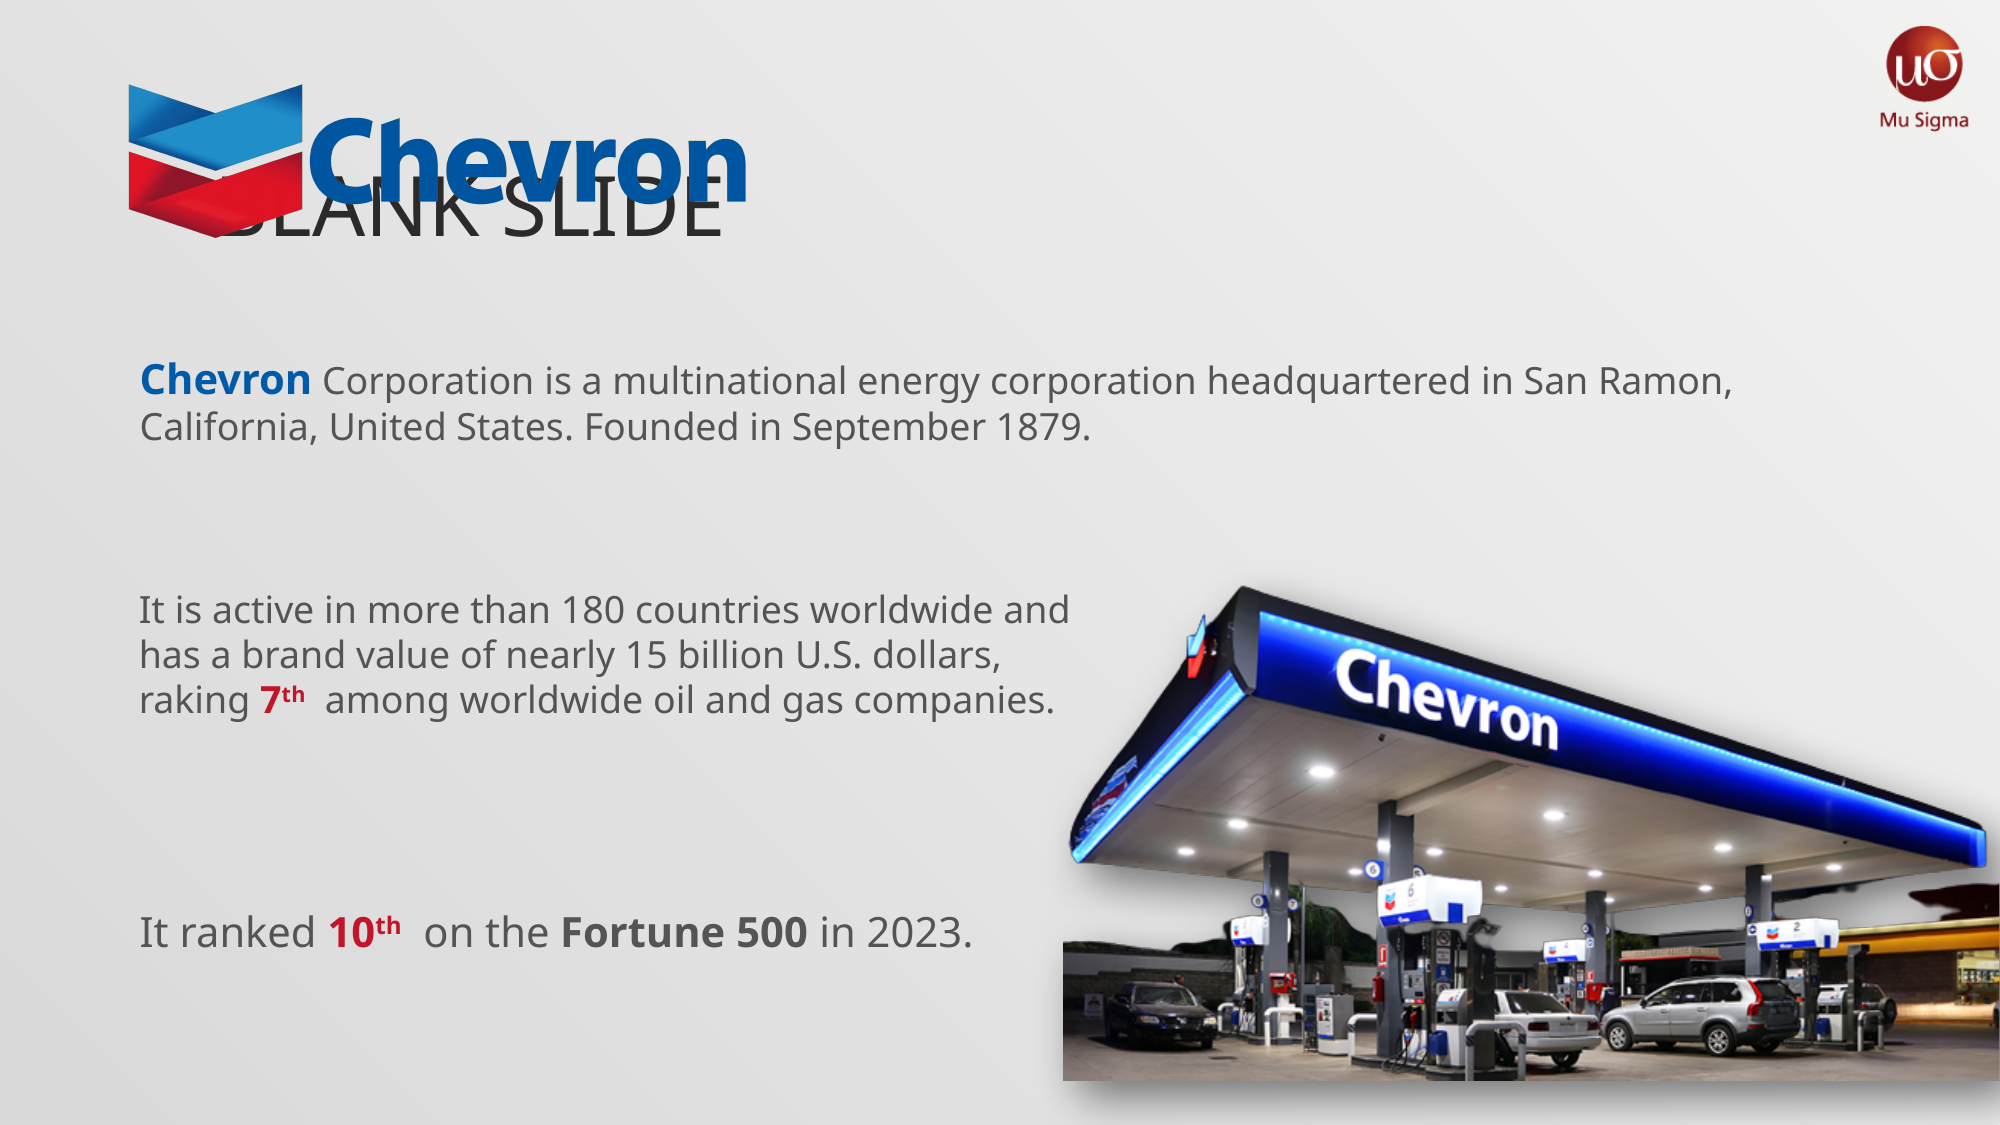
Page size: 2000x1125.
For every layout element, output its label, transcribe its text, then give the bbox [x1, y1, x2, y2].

picture [1833, 17, 2000, 176]
picture [124, 68, 750, 250]
text_box It is active in more than 180 countries worldwide and has a brand value of nearly 15 billion U.S. dollars, raking 7th among worldwide oil and gas companies. [123, 578, 1045, 729]
title Blank slide [199, 45, 1800, 263]
text_box Chevron Corporation is a multinational energy corporation headquartered in San Ramon, California, United States. Founded in September 1879. [124, 345, 1875, 456]
picture [1063, 456, 2000, 1081]
text_box It ranked 10th on the Fortune 500 in 2023. [124, 897, 1045, 963]
